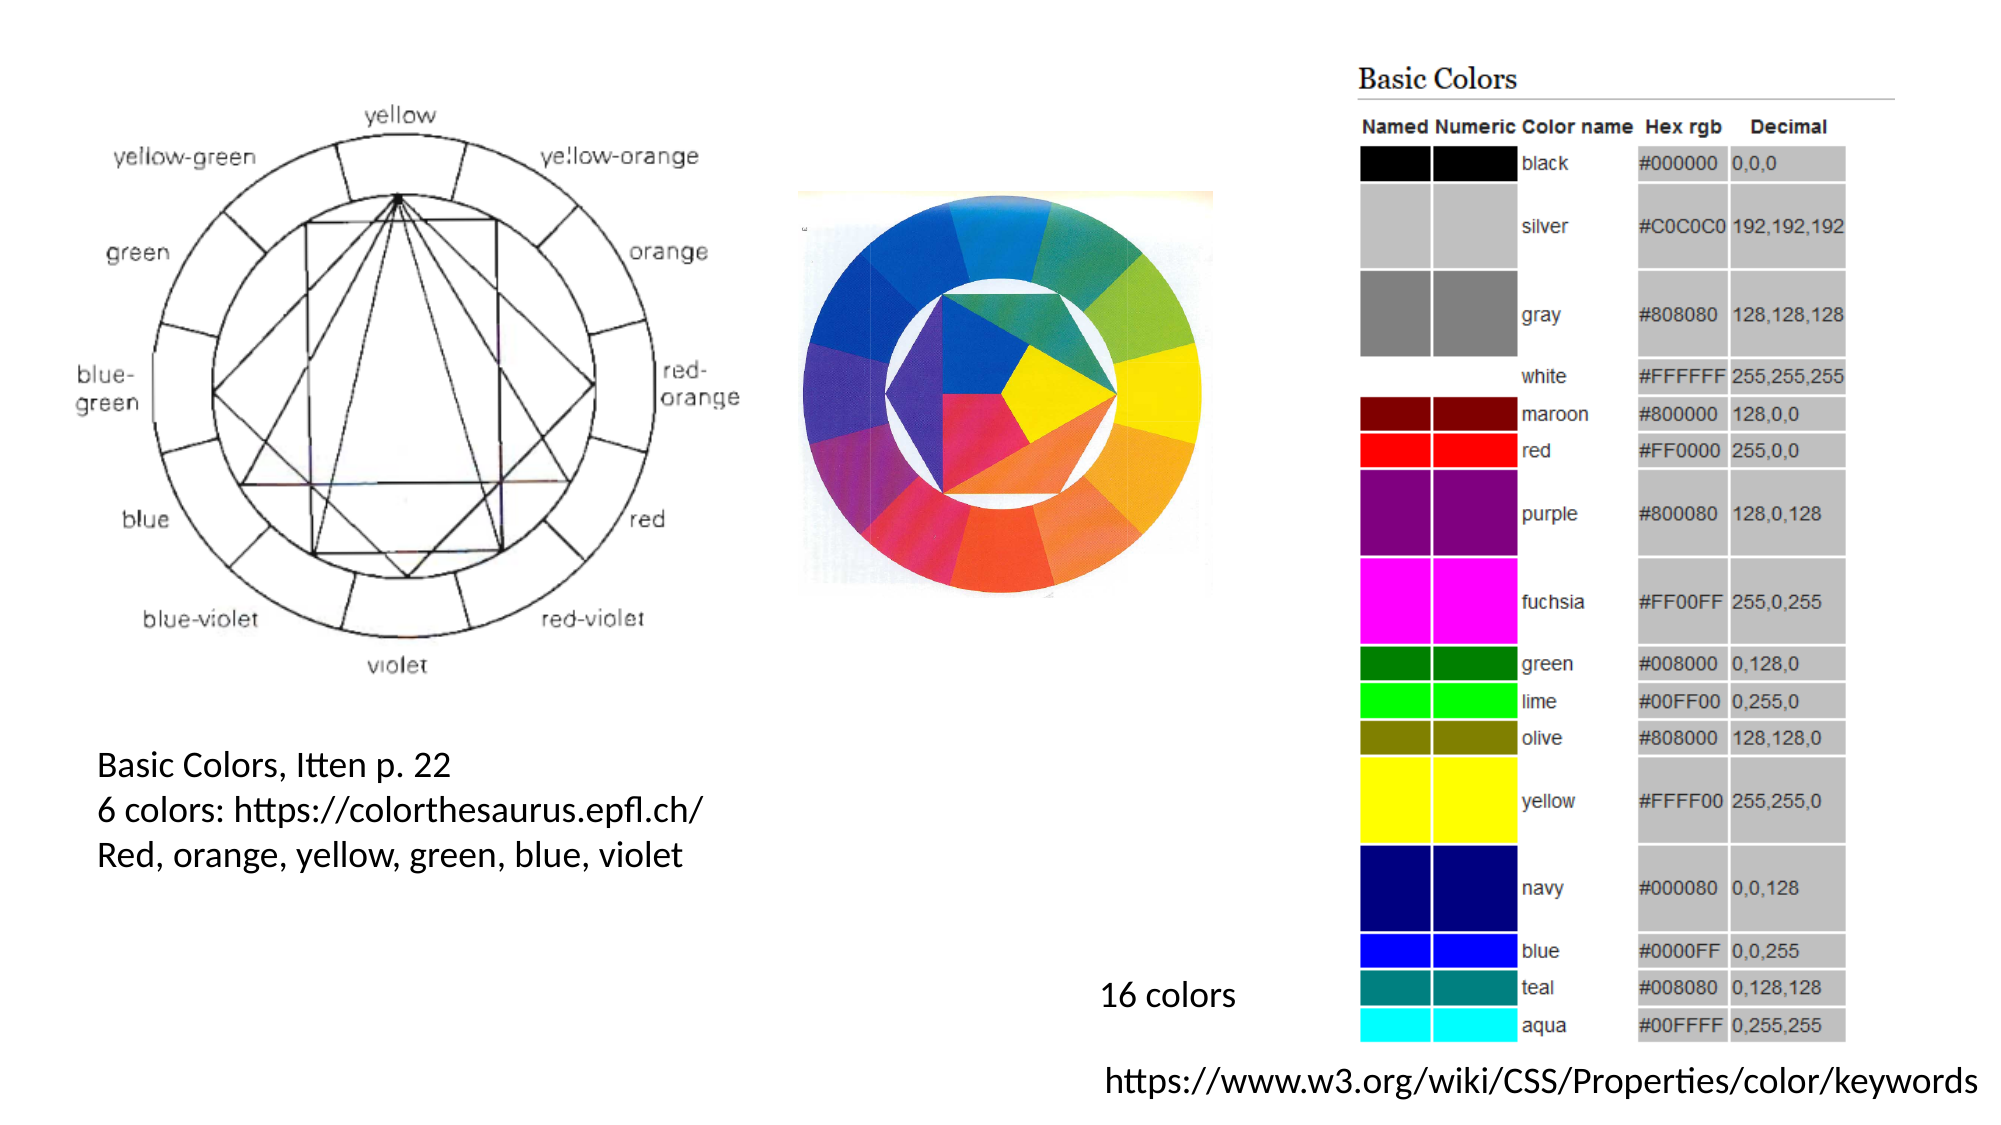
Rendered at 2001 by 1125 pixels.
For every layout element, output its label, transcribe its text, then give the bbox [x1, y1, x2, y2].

picture [1341, 44, 1895, 1080]
text_box https://www.w3.org/wiki/CSS/Properties/color/keywords [1089, 1049, 1995, 1109]
text_box 16 colors [1084, 962, 1317, 1023]
picture [63, 103, 766, 687]
text_box Basic Colors, Itten p. 22 6 colors: https://colorthesaurus.epfl.ch/ Red, orange, yellow, green, blue, violet [82, 732, 747, 882]
picture [798, 191, 1213, 598]
